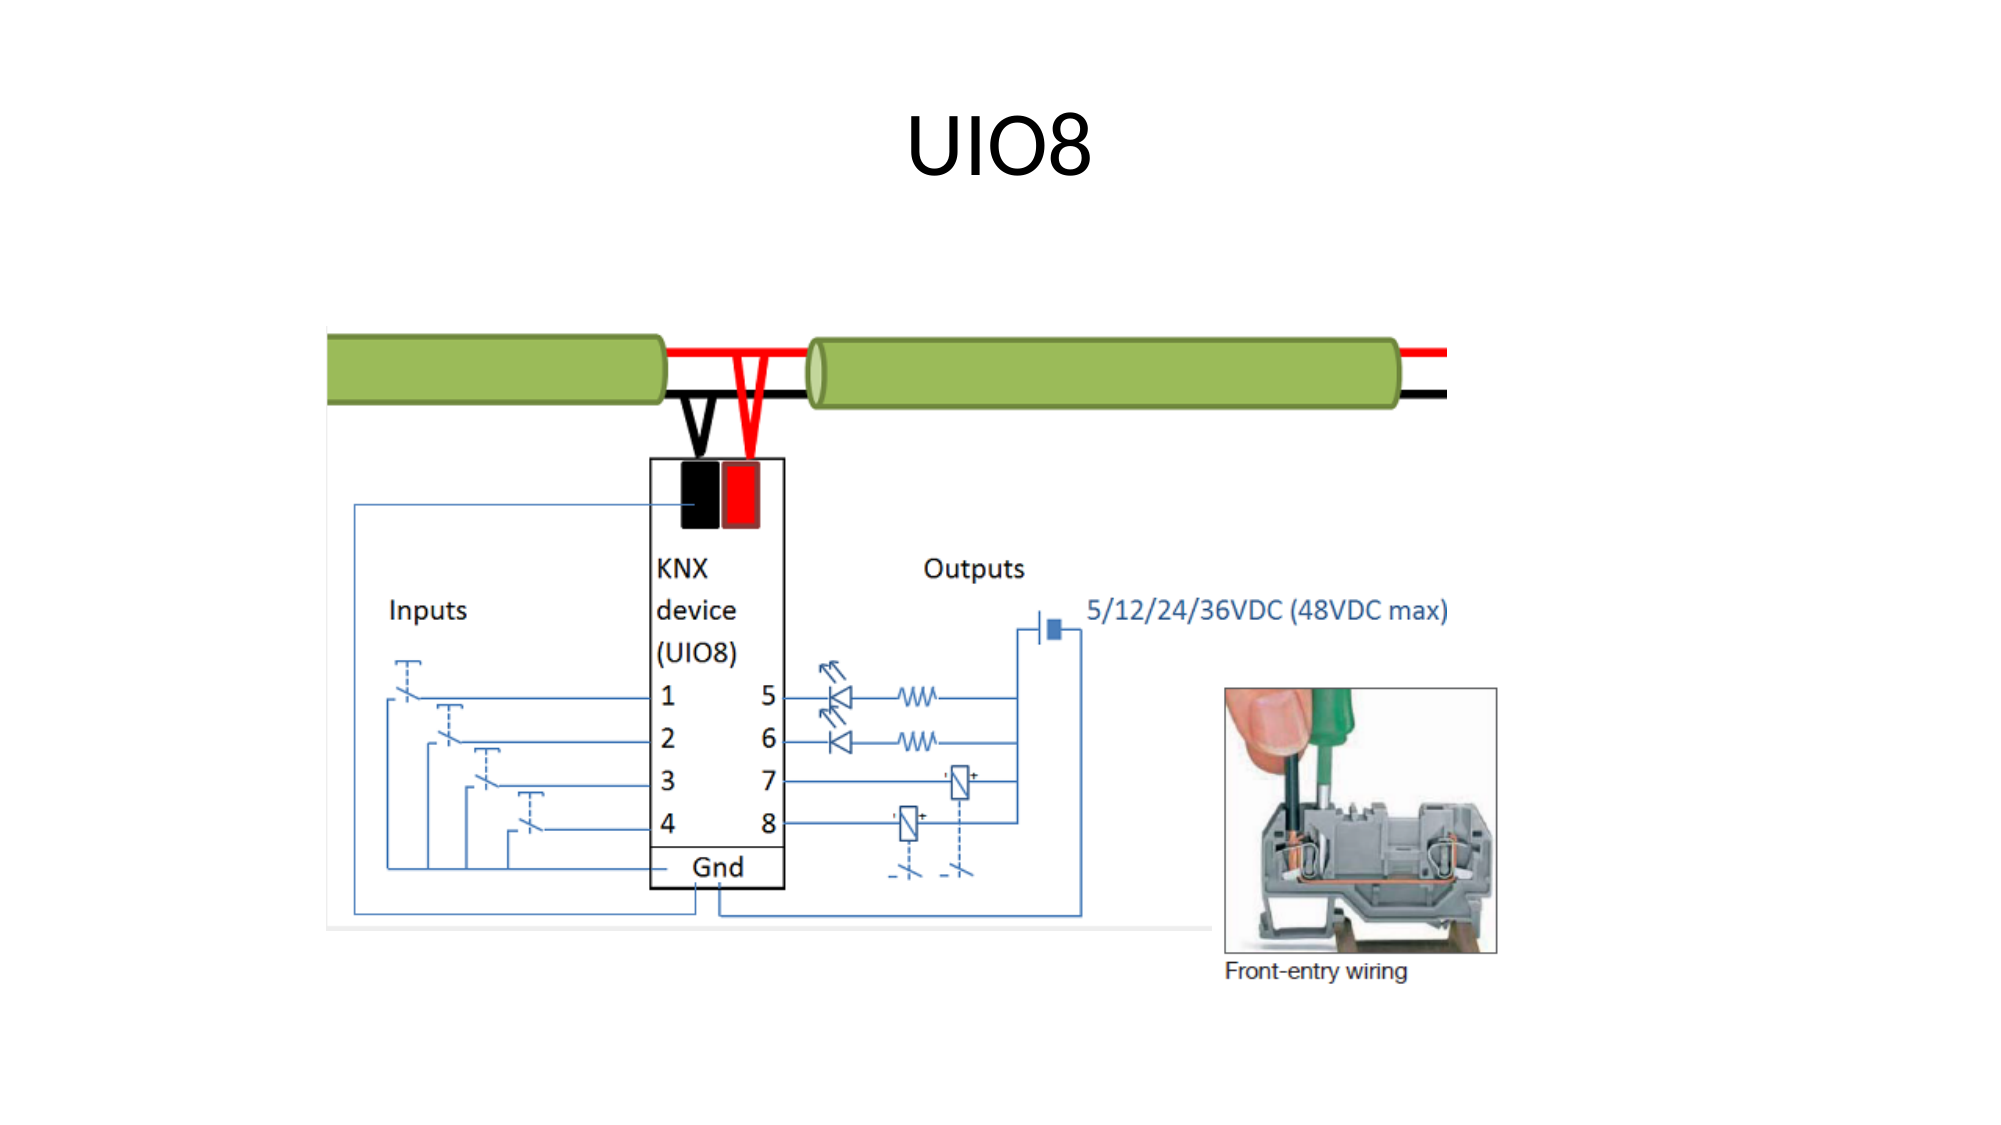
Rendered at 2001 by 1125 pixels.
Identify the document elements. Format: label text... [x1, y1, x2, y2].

picture [1212, 680, 1515, 1009]
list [326, 326, 1448, 932]
title UIO8 [99, 45, 1900, 233]
